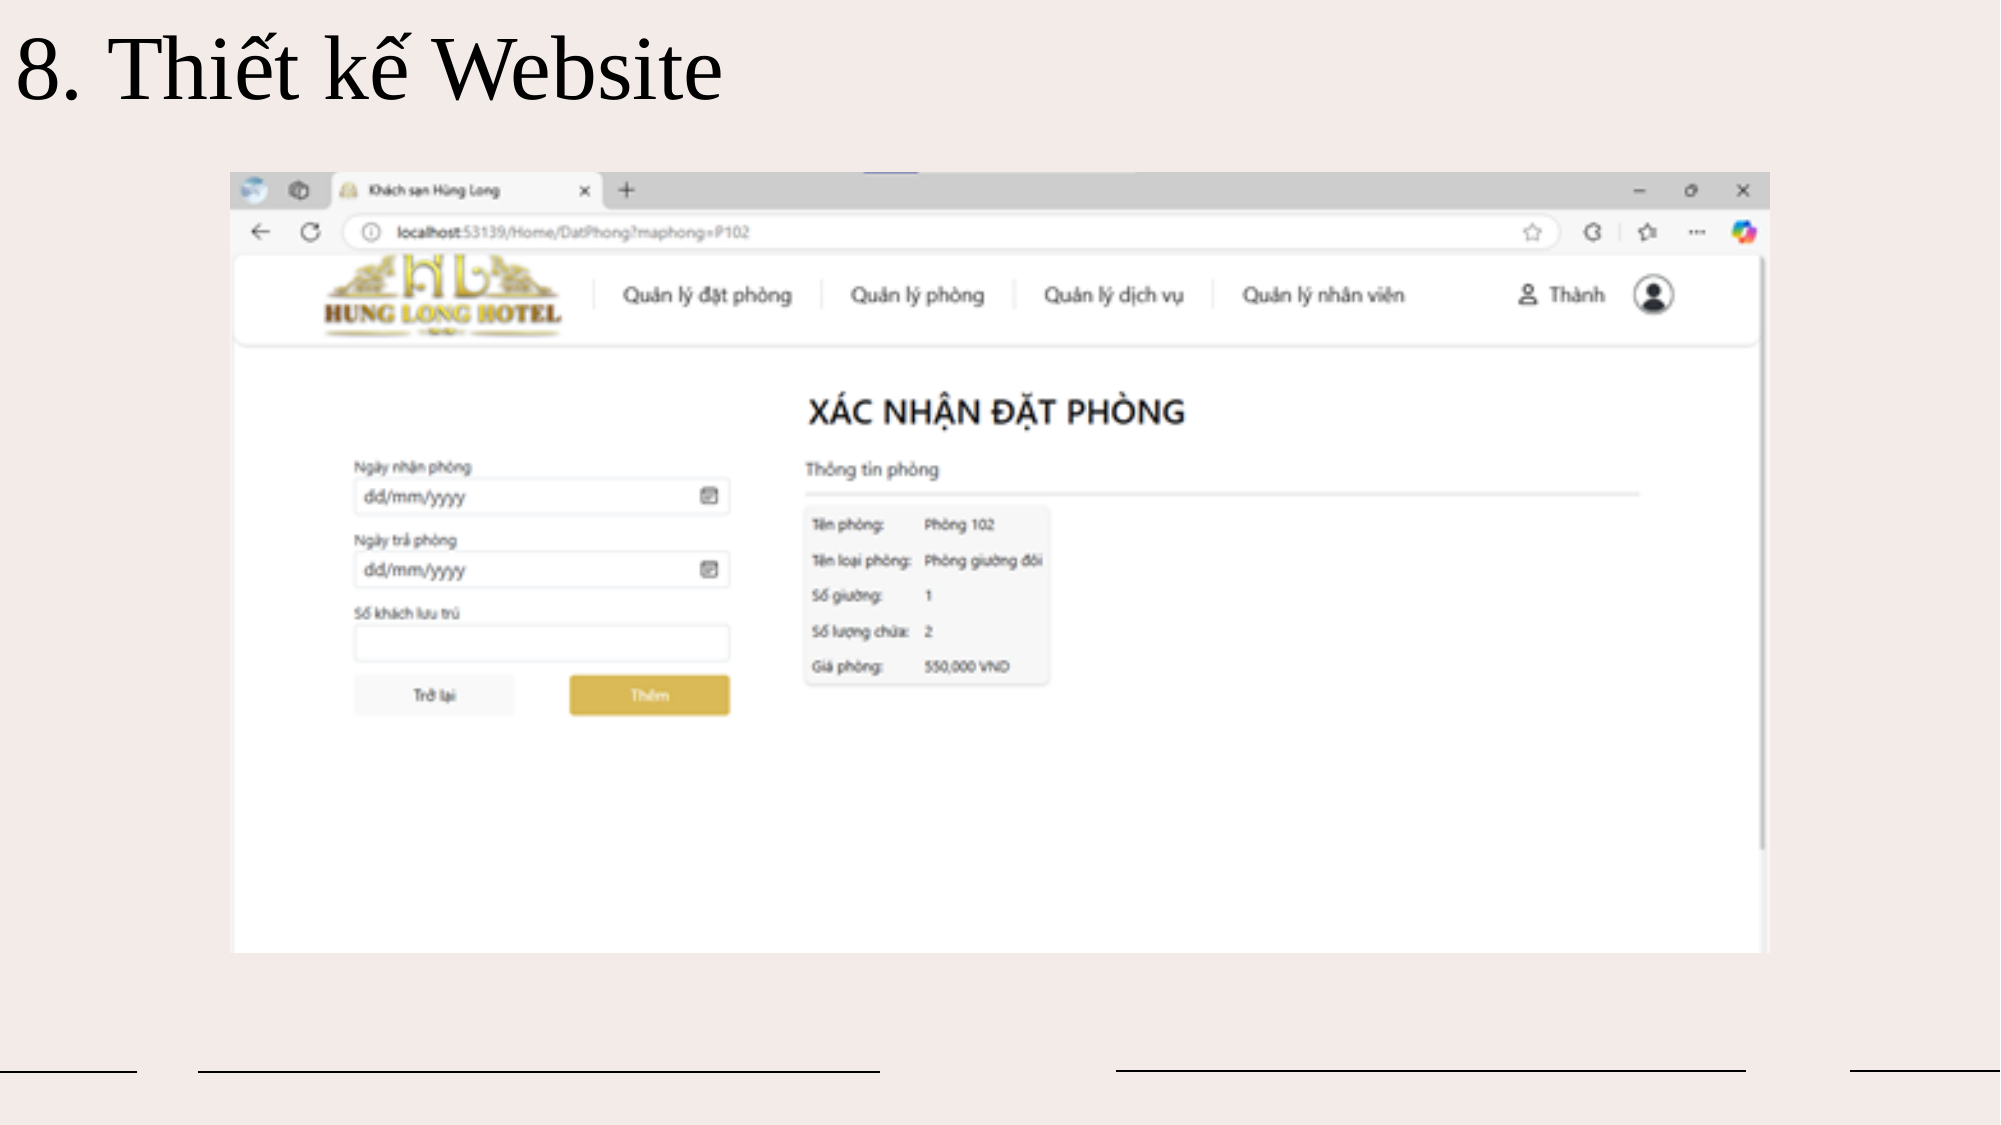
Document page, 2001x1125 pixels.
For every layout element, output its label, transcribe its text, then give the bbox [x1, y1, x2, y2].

picture [230, 172, 1770, 953]
title 8. Thiết kế Website [0, 0, 1635, 115]
